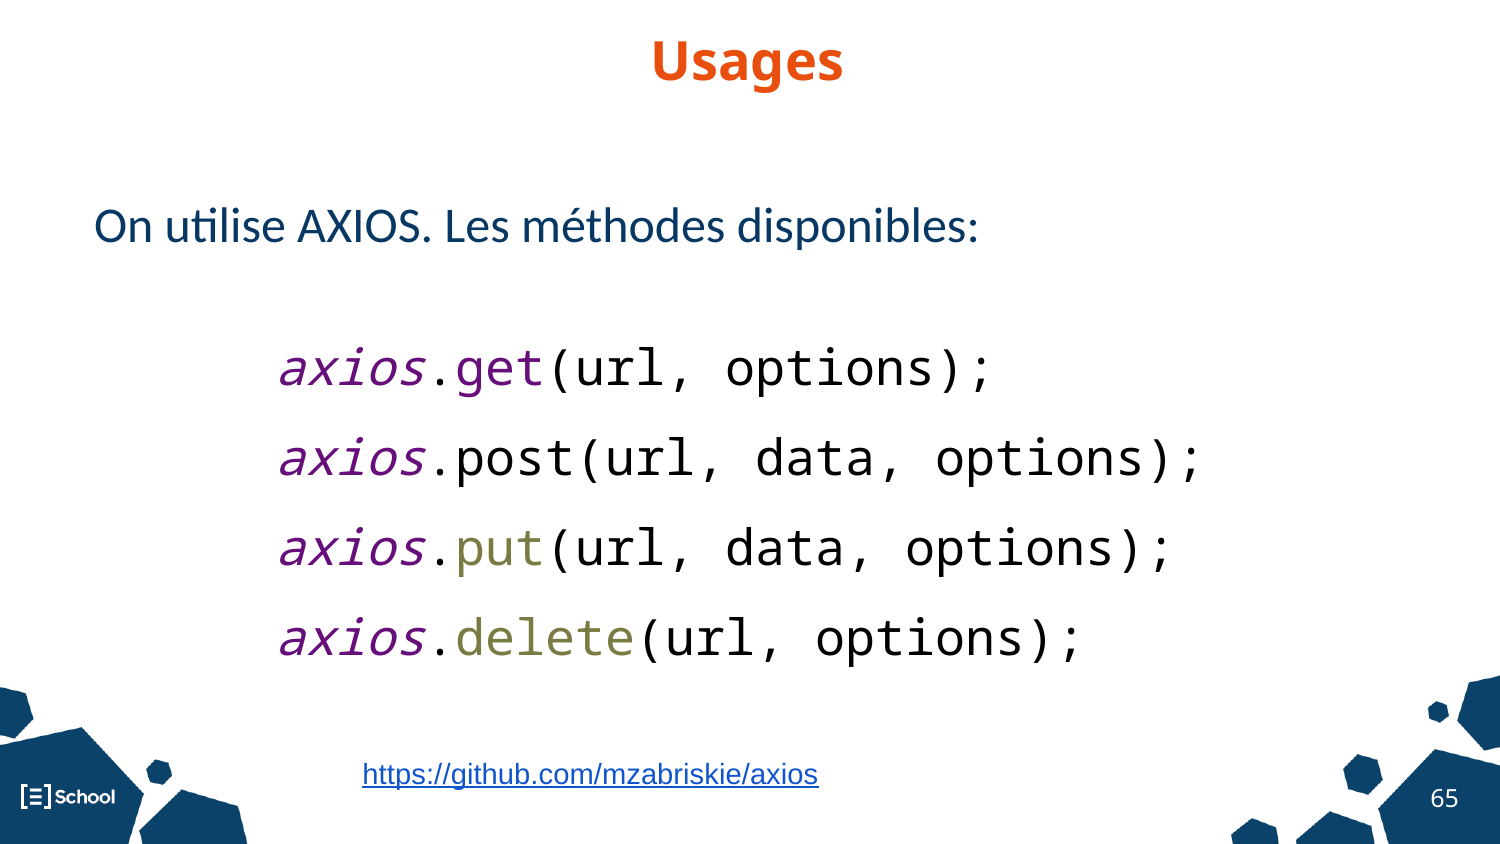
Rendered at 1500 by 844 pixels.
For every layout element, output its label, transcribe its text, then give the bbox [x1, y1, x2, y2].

slide_number ‹#› [1383, 767, 1474, 832]
text_box On utilise AXIOS. Les méthodes disponibles: [79, 165, 1384, 249]
text_box axios.get(url, options); axios.post(url, data, options); axios.put(url, data, options); axios.delete(url, options); [260, 290, 1240, 799]
text_box https://github.com/mzabriskie/axios [347, 740, 1310, 844]
picture [0, 0, 1500, 844]
text_box Usages [22, 11, 1472, 123]
